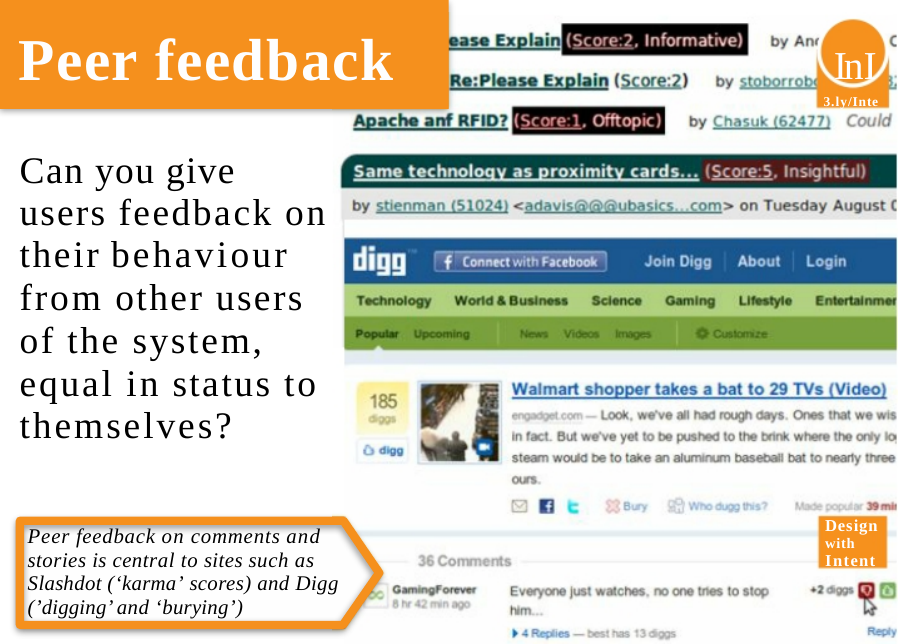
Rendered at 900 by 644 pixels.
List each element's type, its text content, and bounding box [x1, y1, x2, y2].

text_box [17, 519, 327, 628]
text_box Peer feedback [18, 21, 327, 93]
picture [332, 12, 898, 644]
text_box [0, 0, 451, 111]
text_box Can you give users feedback on their behaviour from other users of the system, equal in status to themselves? Peer feedback on comments and stories is central to sites such as Slashdot (‘karma’ scores) and Digg (’digging’ and ‘burying’) [19, 146, 327, 620]
